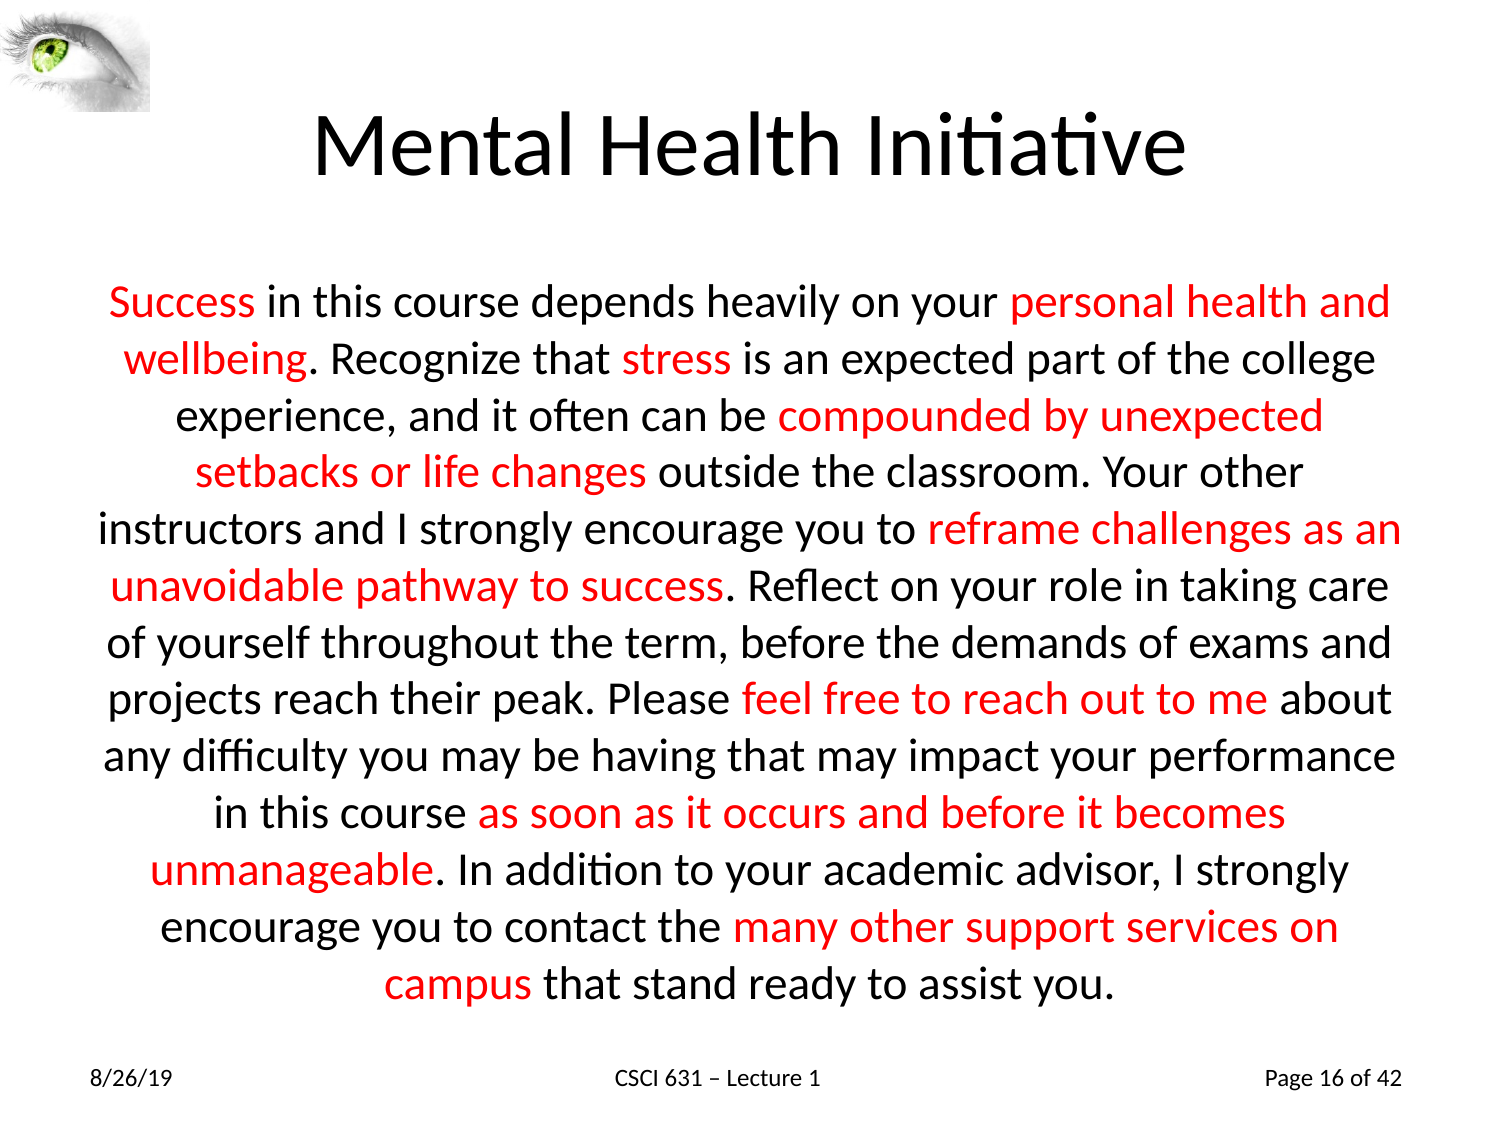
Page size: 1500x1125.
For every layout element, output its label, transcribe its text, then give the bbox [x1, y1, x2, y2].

title Mental Health Initiative [75, 45, 1425, 233]
picture [0, 0, 150, 112]
list Success in this course depends heavily on your personal health and wellbeing. Recognize that stress is an expected part of the college experience, and it often can be compounded by unexpected setbacks or life changes outside the classroom. Your other instructors and I strongly encourage you to reframe challenges as an unavoidable pathway to success. Reflect on your role in taking care of yourself throughout the term, before the demands of exams and projects reach their peak. Please feel free to reach out to me about any difficulty you may be having that may impact your performance in this course as soon as it occurs and before it becomes unmanageable. In addition to your academic advisor, I strongly encourage you to contact the many other support services on campus that stand ready to assist you. [75, 262, 1425, 1025]
